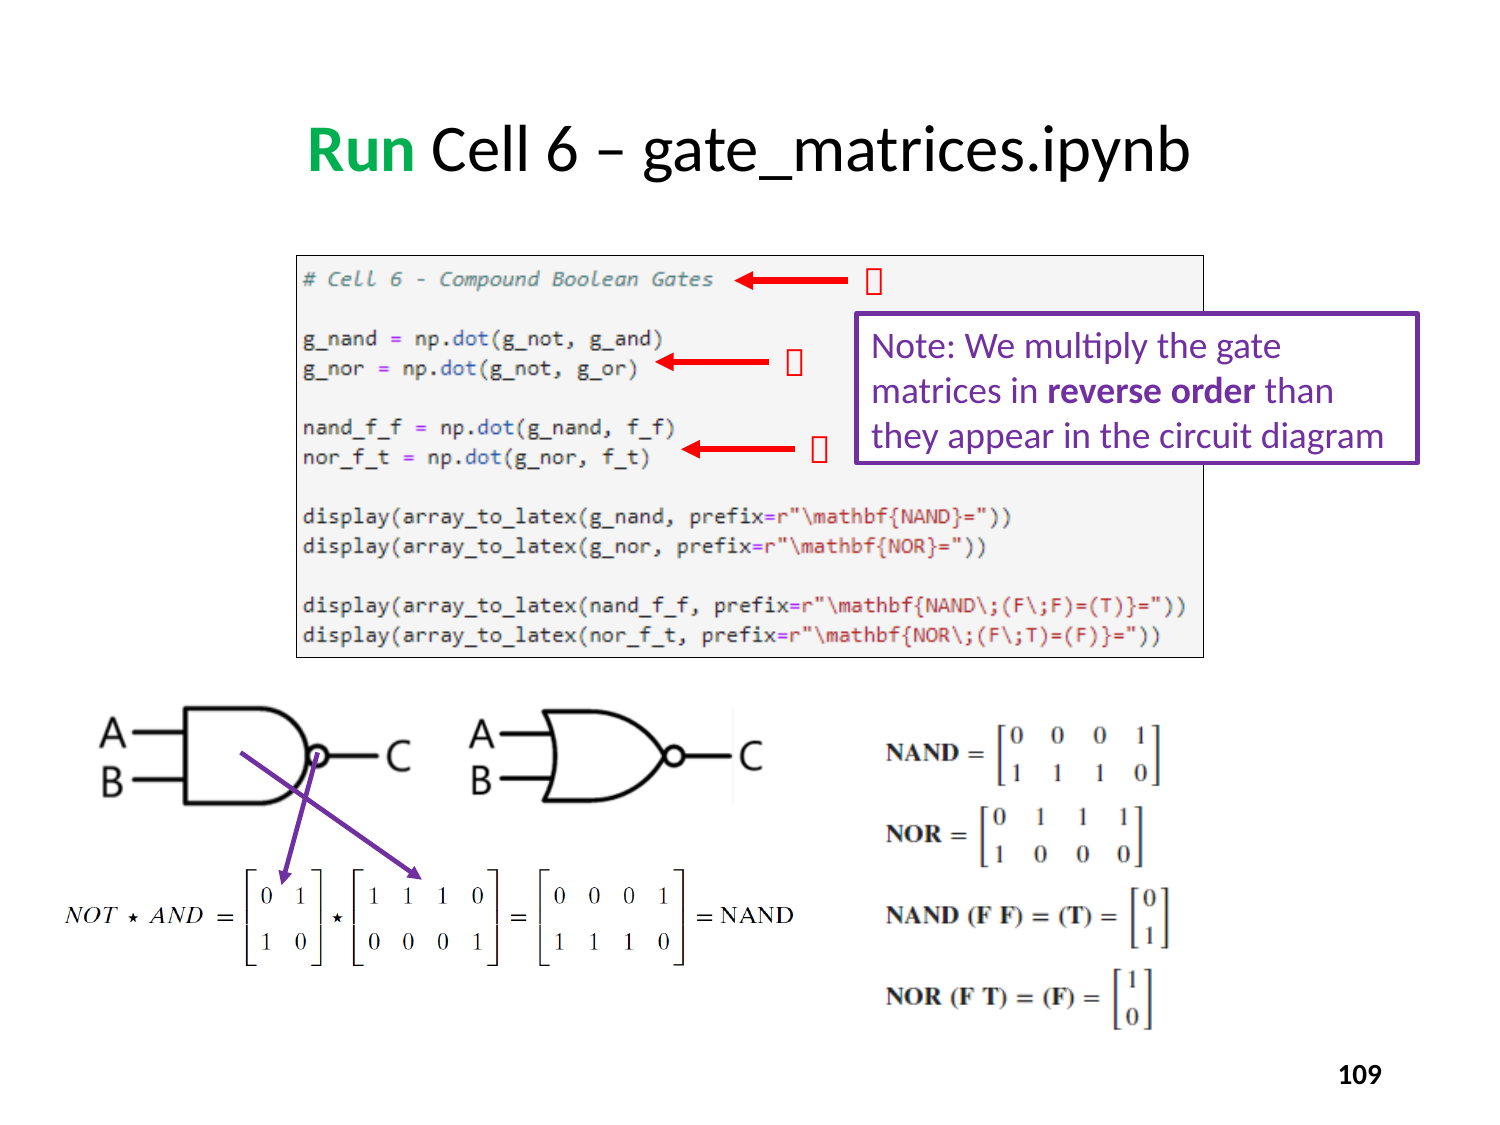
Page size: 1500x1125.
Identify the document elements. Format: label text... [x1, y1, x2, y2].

picture [84, 689, 444, 823]
slide_number 109 [1059, 1042, 1397, 1103]
title Run Cell 6 – gate_matrices.ipynb [103, 59, 1397, 241]
picture [296, 255, 1204, 658]
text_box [240, 752, 422, 880]
picture [879, 708, 1199, 1042]
picture [457, 687, 794, 821]
text_box Note: We multiply the gate matrices in reverse order than they appear in the circuit diagram [1204, 313, 1418, 463]
picture [52, 858, 795, 972]
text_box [654, 331, 832, 393]
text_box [681, 418, 857, 480]
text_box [734, 250, 912, 311]
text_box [281, 880, 318, 886]
